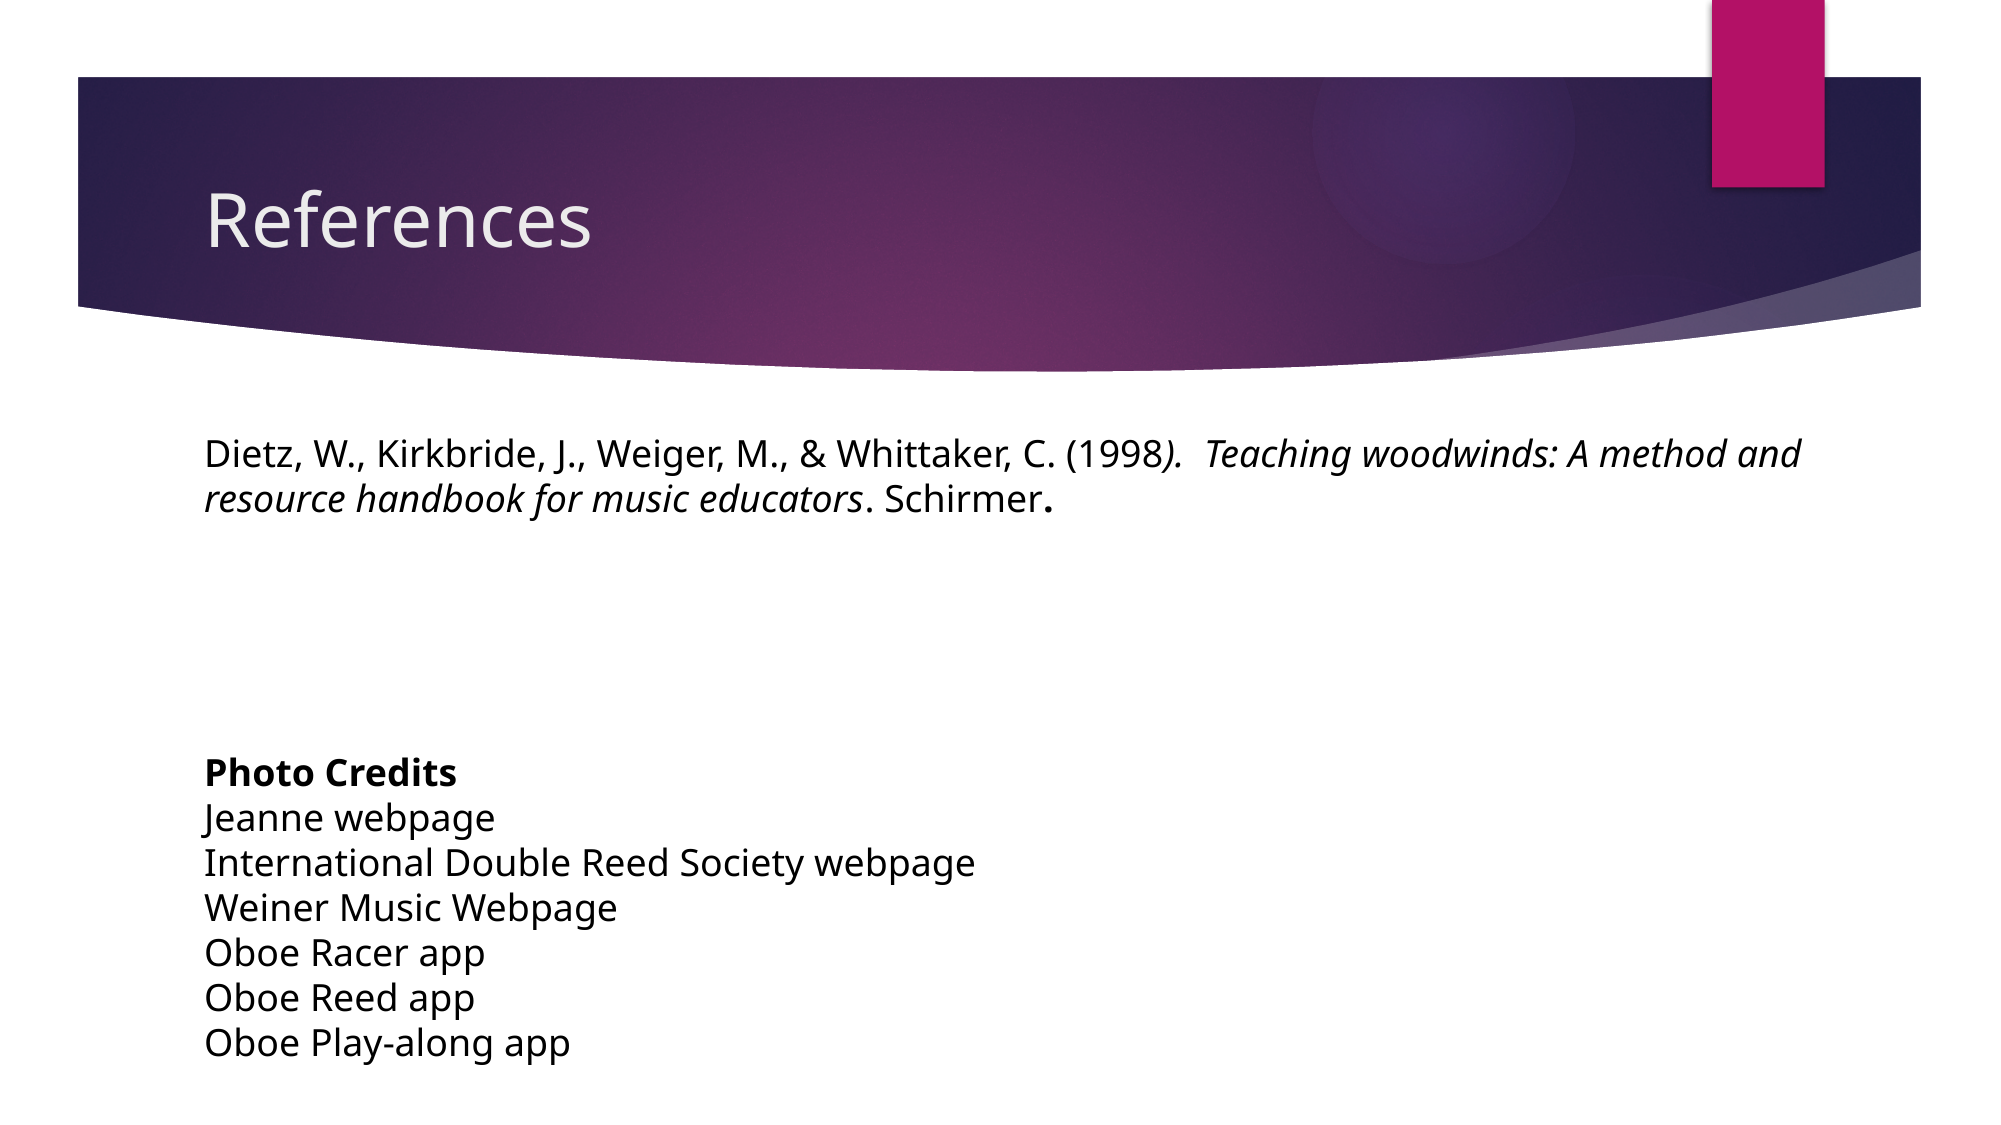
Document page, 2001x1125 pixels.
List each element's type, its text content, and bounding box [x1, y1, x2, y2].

text_box Photo Credits Jeanne webpage International Double Reed Society webpage Weiner Music Webpage Oboe Racer app Oboe Reed app Oboe Play-along app [189, 742, 1309, 1072]
title References [189, 159, 1627, 276]
text_box Dietz, W., Kirkbride, J., Weiger, M., & Whittaker, C. (1998). Teaching woodwinds: A method and resource handbook for music educators. Schirmer. [189, 422, 1862, 528]
